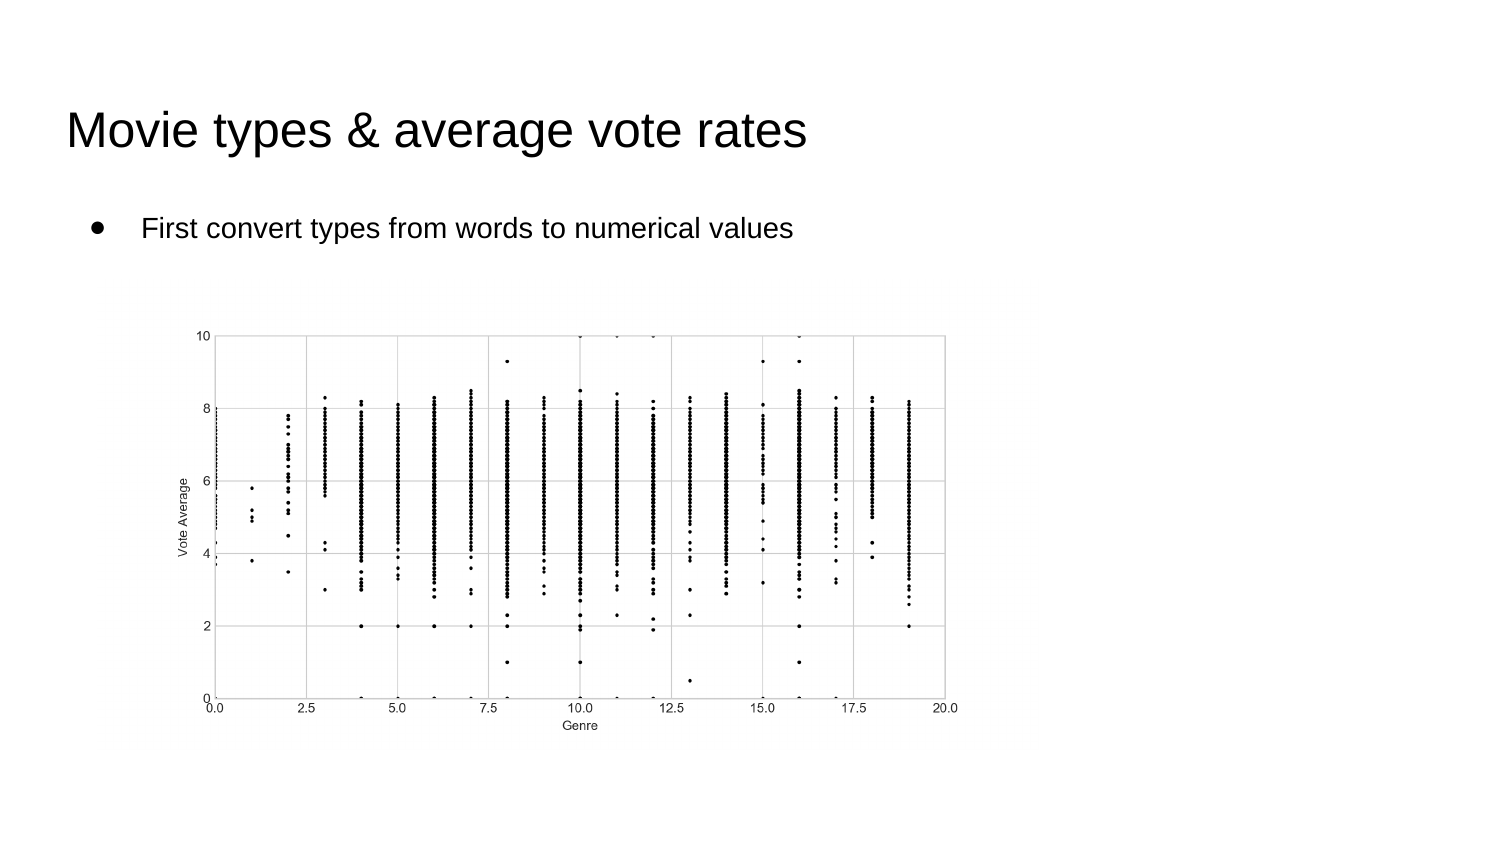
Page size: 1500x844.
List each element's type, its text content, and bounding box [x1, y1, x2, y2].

picture [97, 278, 1039, 750]
title Movie types & average vote rates [51, 72, 1449, 167]
list First convert types from words to numerical values [51, 189, 1449, 750]
